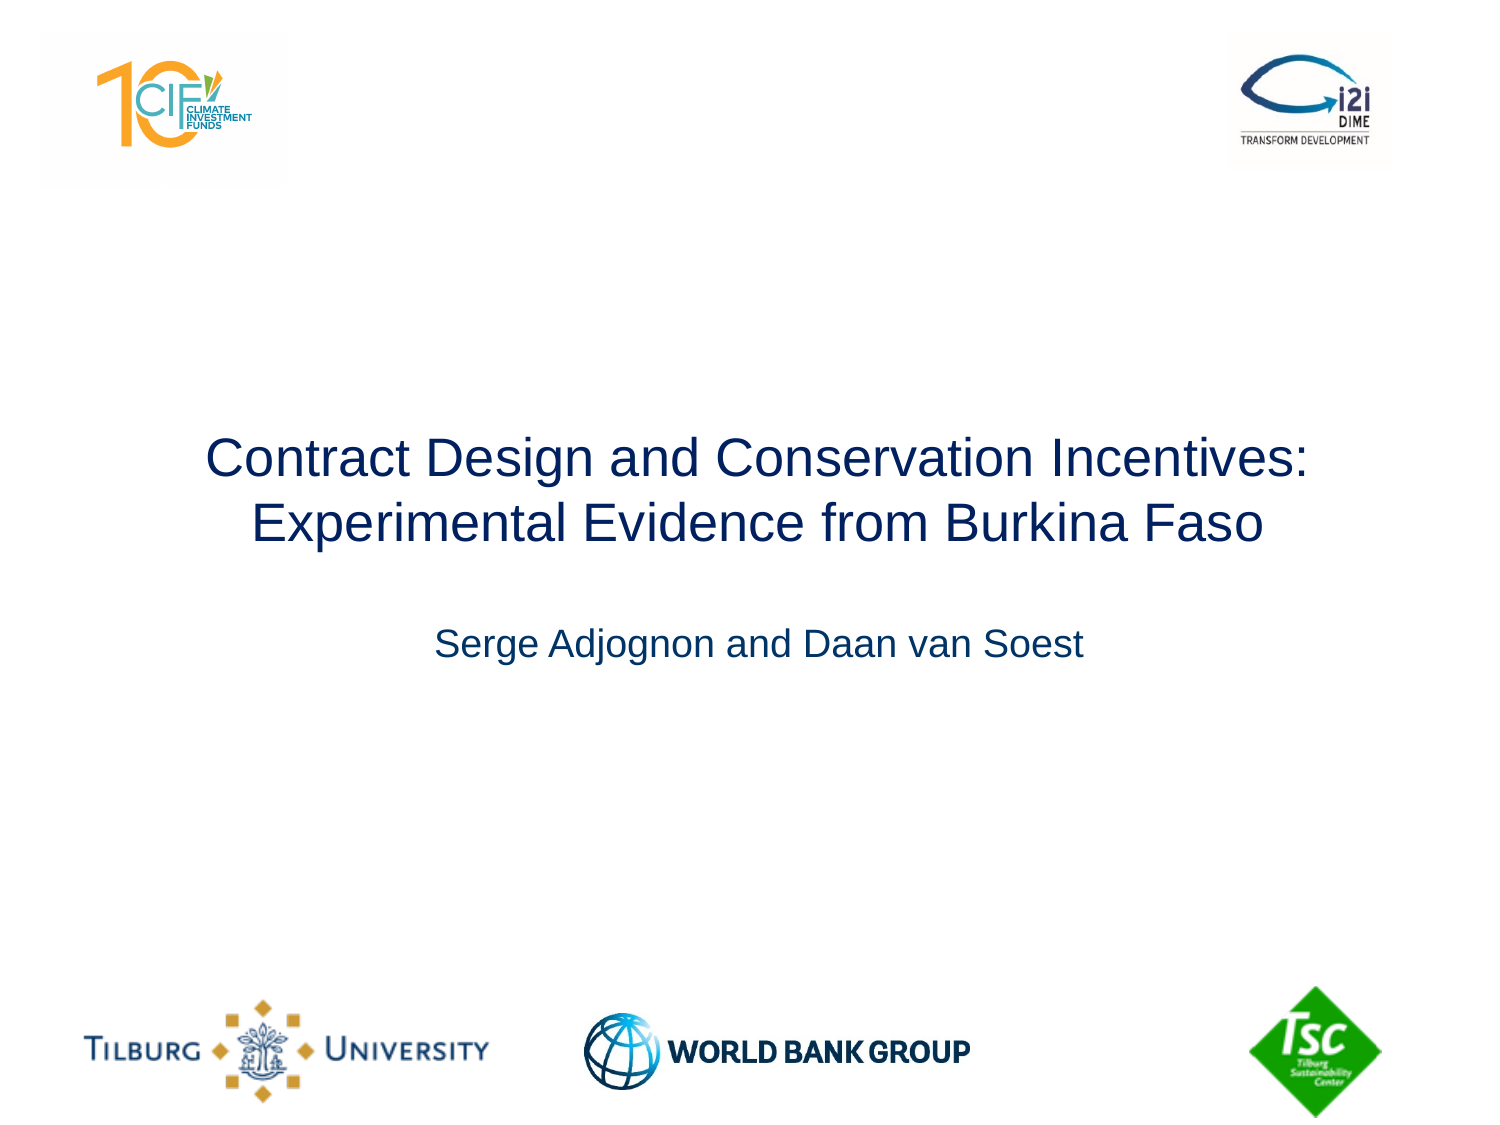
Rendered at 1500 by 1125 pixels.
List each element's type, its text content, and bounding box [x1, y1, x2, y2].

text_box Contract Design and Conservation Incentives: Experimental Evidence from Burkina Faso [53, 393, 1464, 581]
picture [77, 993, 495, 1112]
picture [1227, 32, 1393, 170]
picture [584, 1013, 971, 1090]
picture [617, 1028, 629, 1044]
picture [604, 1020, 619, 1027]
text_box Serge Adjognon and Daan van Soest [126, 601, 1393, 673]
picture [40, 32, 288, 190]
picture [1249, 985, 1382, 1118]
picture [604, 1026, 621, 1039]
